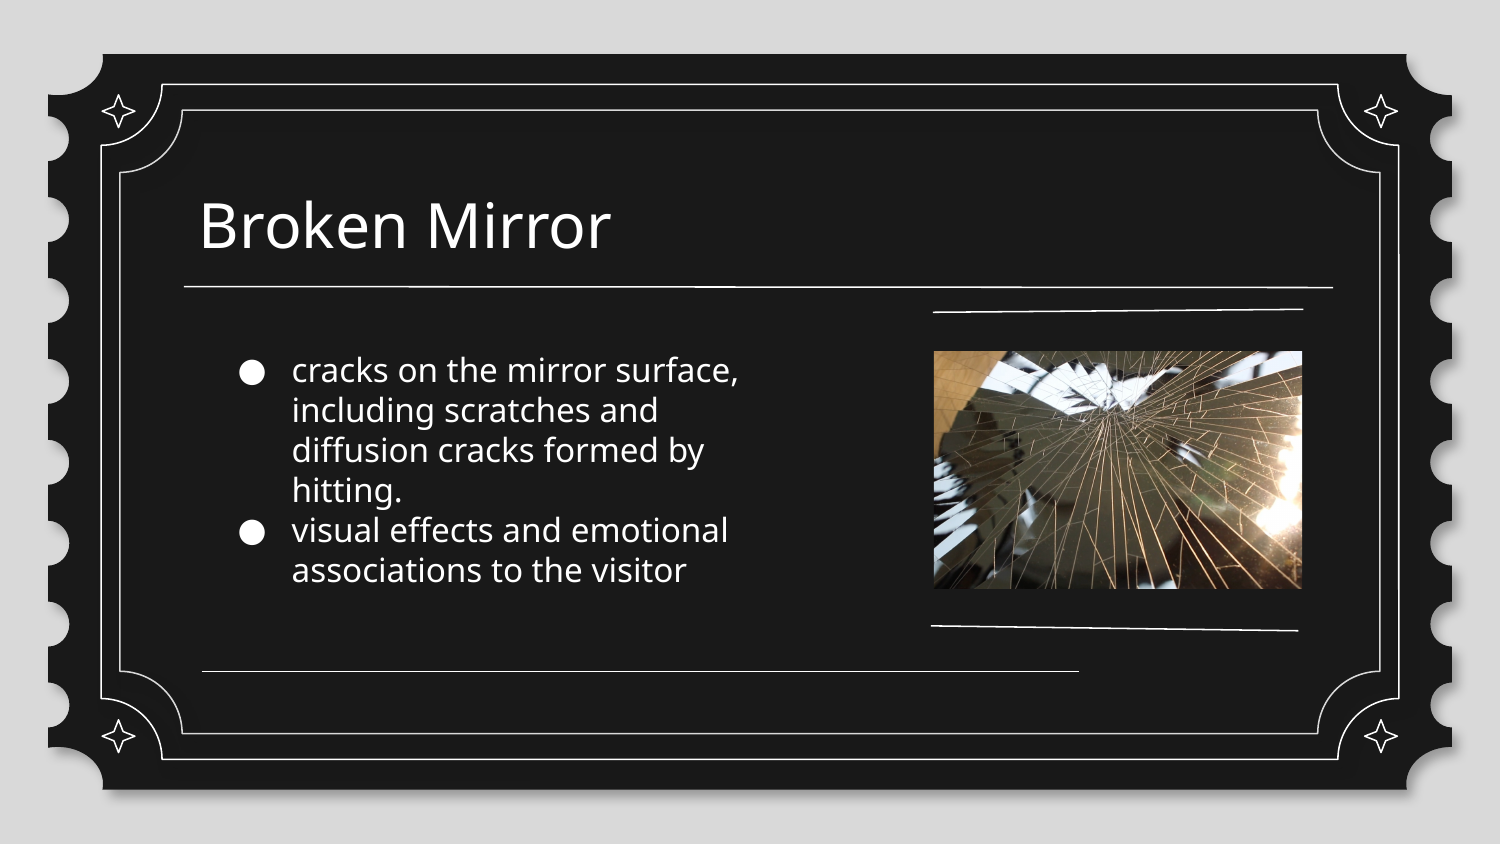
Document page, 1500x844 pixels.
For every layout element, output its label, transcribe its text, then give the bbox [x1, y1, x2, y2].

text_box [930, 625, 1299, 632]
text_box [932, 309, 1304, 313]
subtitle cracks on the mirror surface, including scratches and diffusion cracks formed by hitting. visual effects and emotional associations to the visitor [201, 349, 760, 631]
title Broken Mirror [184, 171, 719, 280]
picture [933, 351, 1303, 589]
